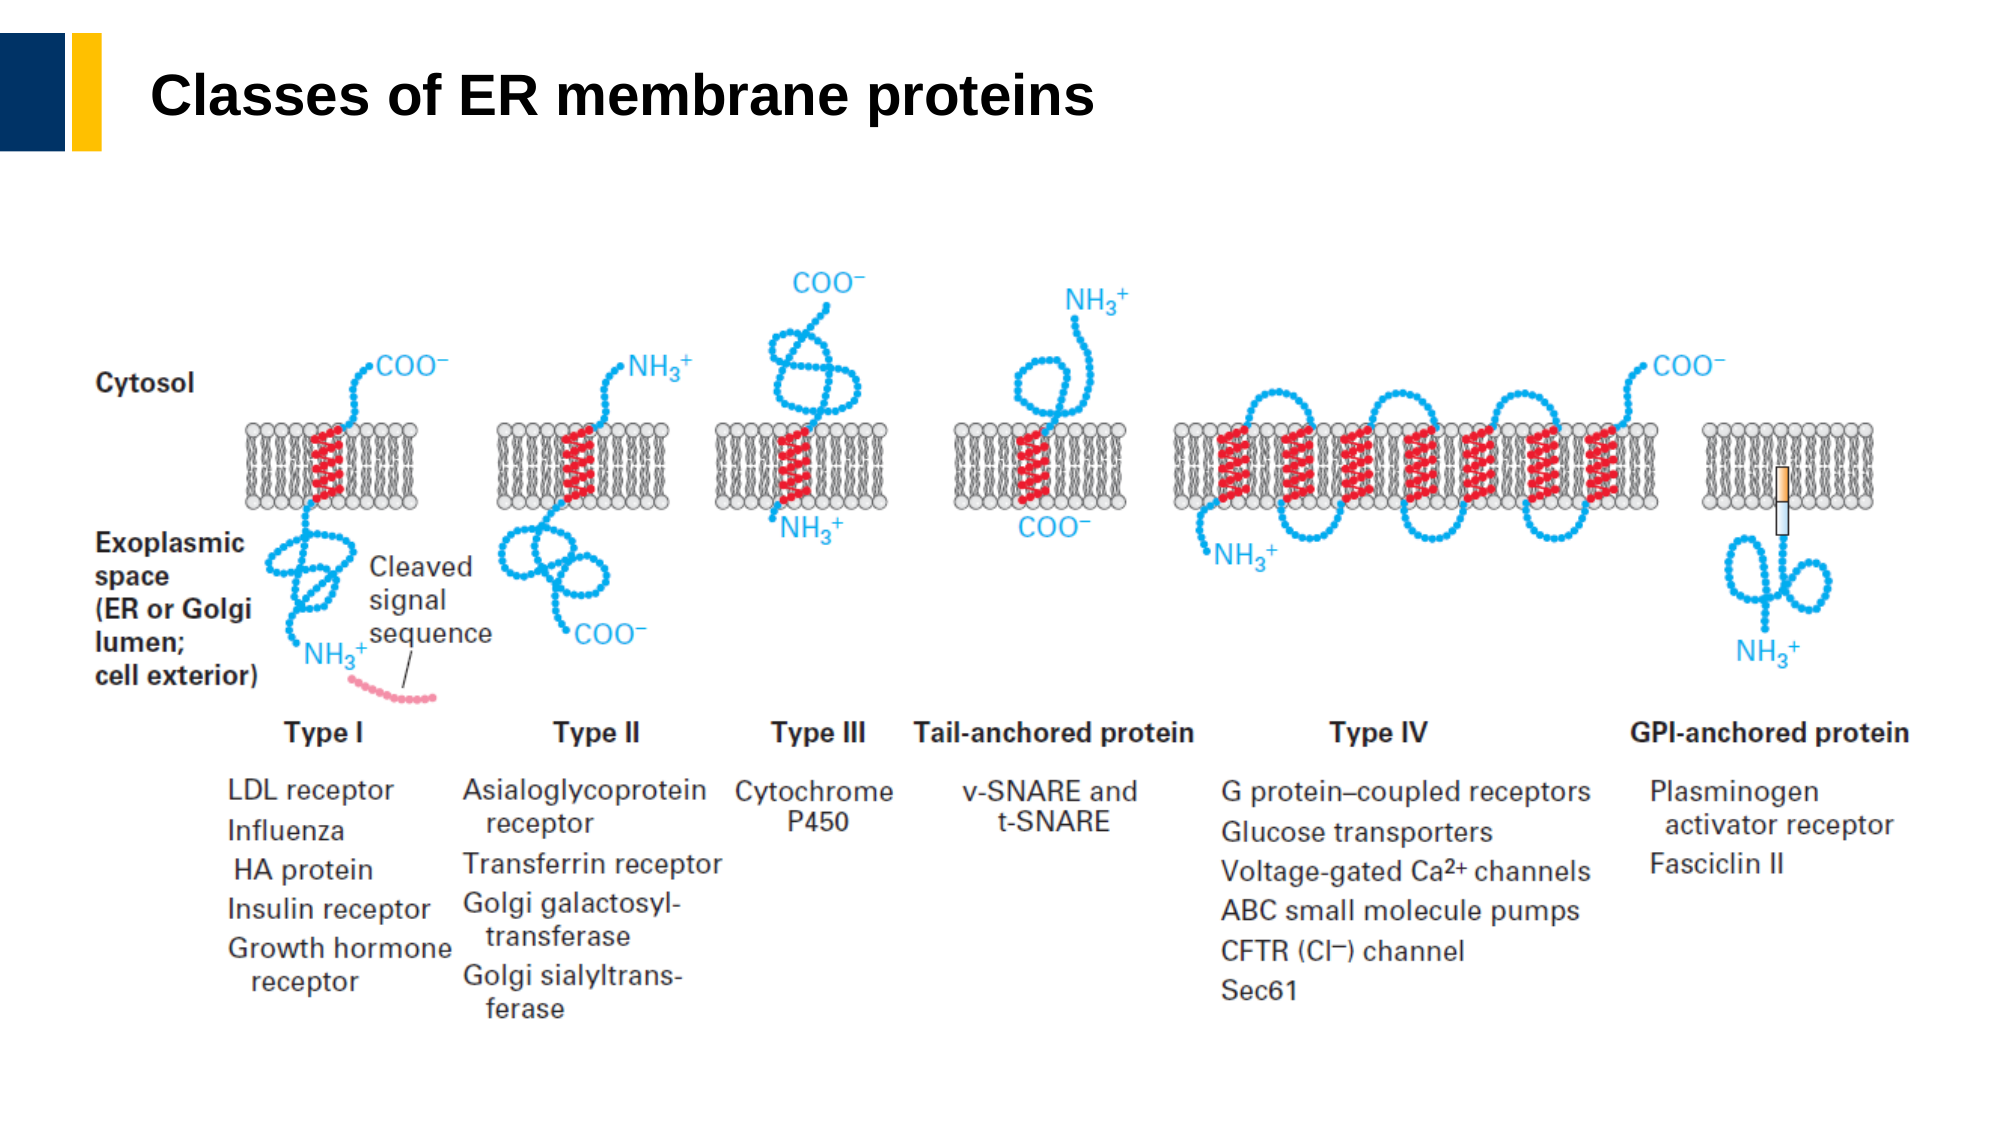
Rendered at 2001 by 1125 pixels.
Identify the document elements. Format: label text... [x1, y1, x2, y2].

title Classes of ER membrane proteins [135, 33, 1950, 152]
picture [81, 254, 1919, 1023]
